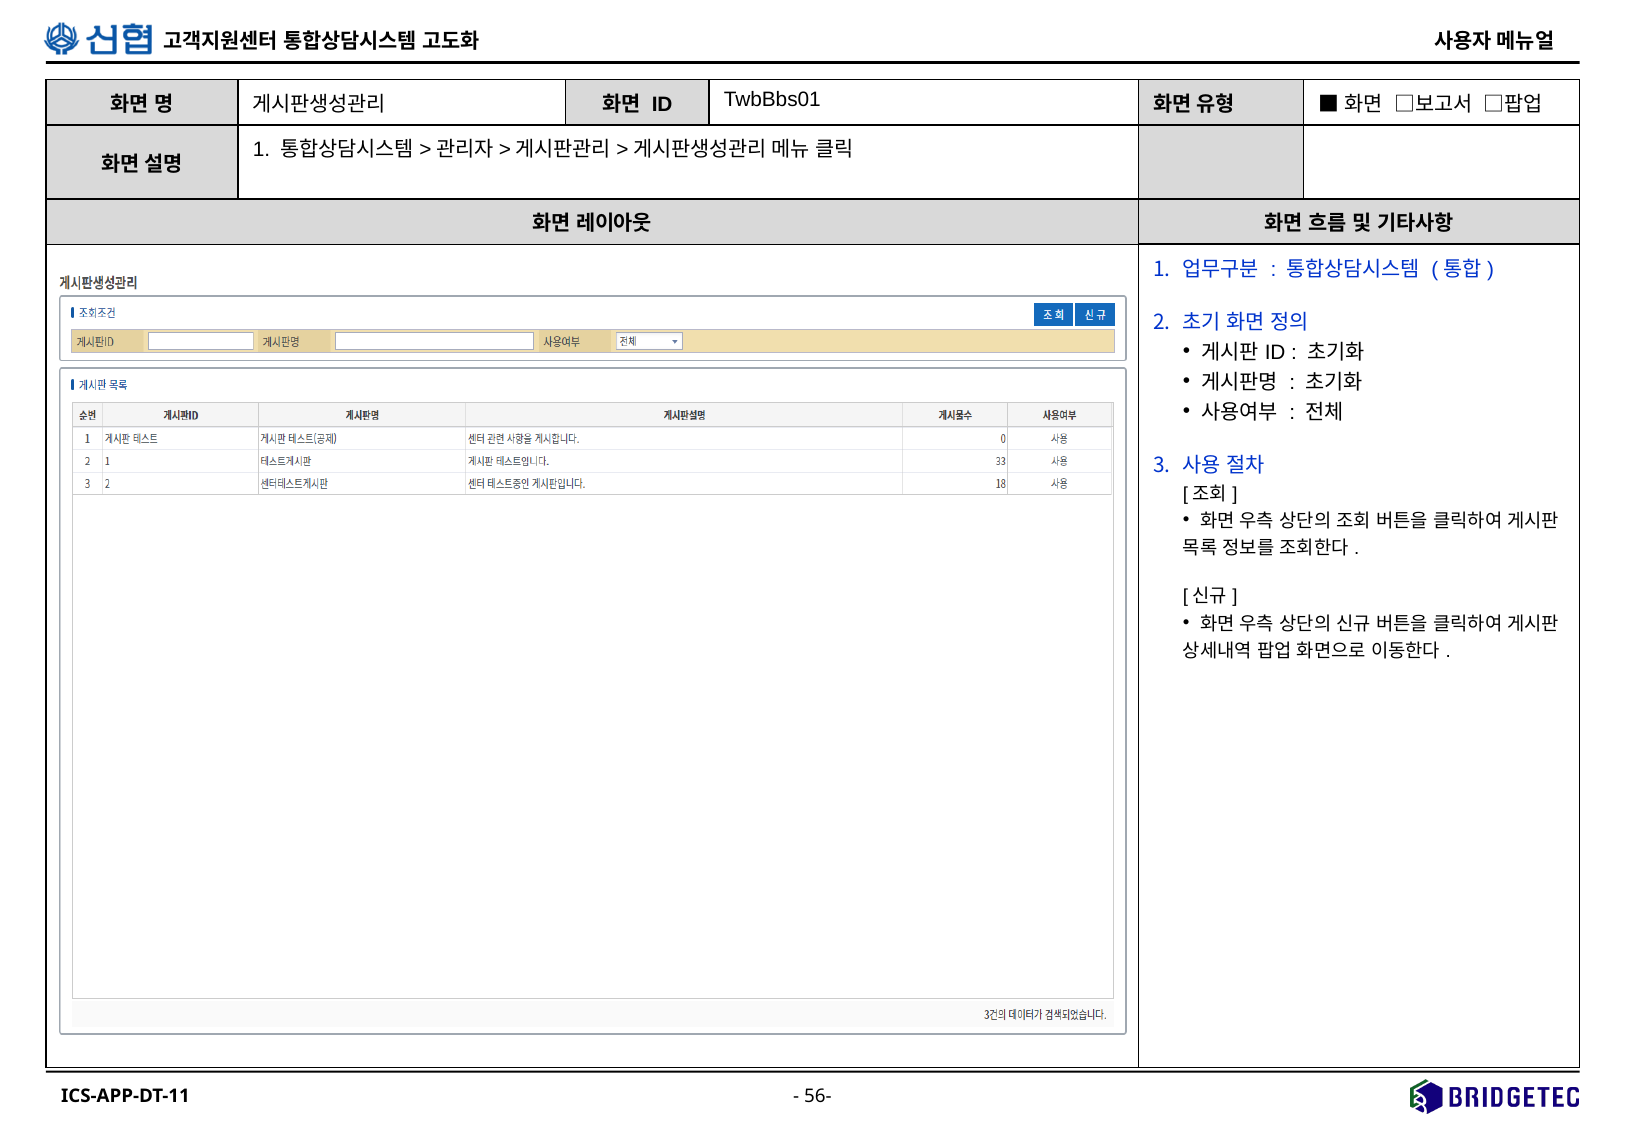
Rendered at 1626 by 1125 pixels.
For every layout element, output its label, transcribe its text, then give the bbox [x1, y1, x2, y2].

table_header 화면 명 [47, 80, 237, 124]
table_header 화면 유형 [1139, 80, 1303, 124]
table_cell 업무구분 : 통합상담시스템 (통합) 초기 화면 정의 게시판ID : 초기화 게시판명 : 초기화 사용여부 : 전체 사용 절차 [조회] 화면 우측 상단의 조회 버튼을 클릭하여 게시판 목록 정보를 조회한다. [신규] 화면 우측 상단의 신규 버튼을 클릭하여 게시판 상세내역 팝업 화면으로 이동한다. [1139, 245, 1579, 1067]
table_header ■화면 □보고서 □팝업 [1304, 80, 1579, 124]
table_cell 1. 통합상담시스템>관리자>게시판관리>게시판생성관리 메뉴 클릭 [239, 126, 1138, 198]
picture [42, 20, 154, 58]
picture [1410, 1079, 1579, 1114]
table_header 화면 ID [566, 80, 708, 124]
table_cell [1304, 126, 1579, 198]
table_cell 화면 설명 [47, 126, 237, 198]
table_cell 화면 흐름 및 기타사항 [1139, 200, 1579, 243]
table_header TwbBbs01 [710, 80, 1138, 124]
table_cell 화면 레이아웃 [47, 200, 1138, 244]
table_cell [47, 245, 1138, 1067]
table_header 게시판생성관리 [239, 80, 565, 124]
table_cell [1139, 126, 1303, 198]
picture [57, 272, 1128, 1037]
